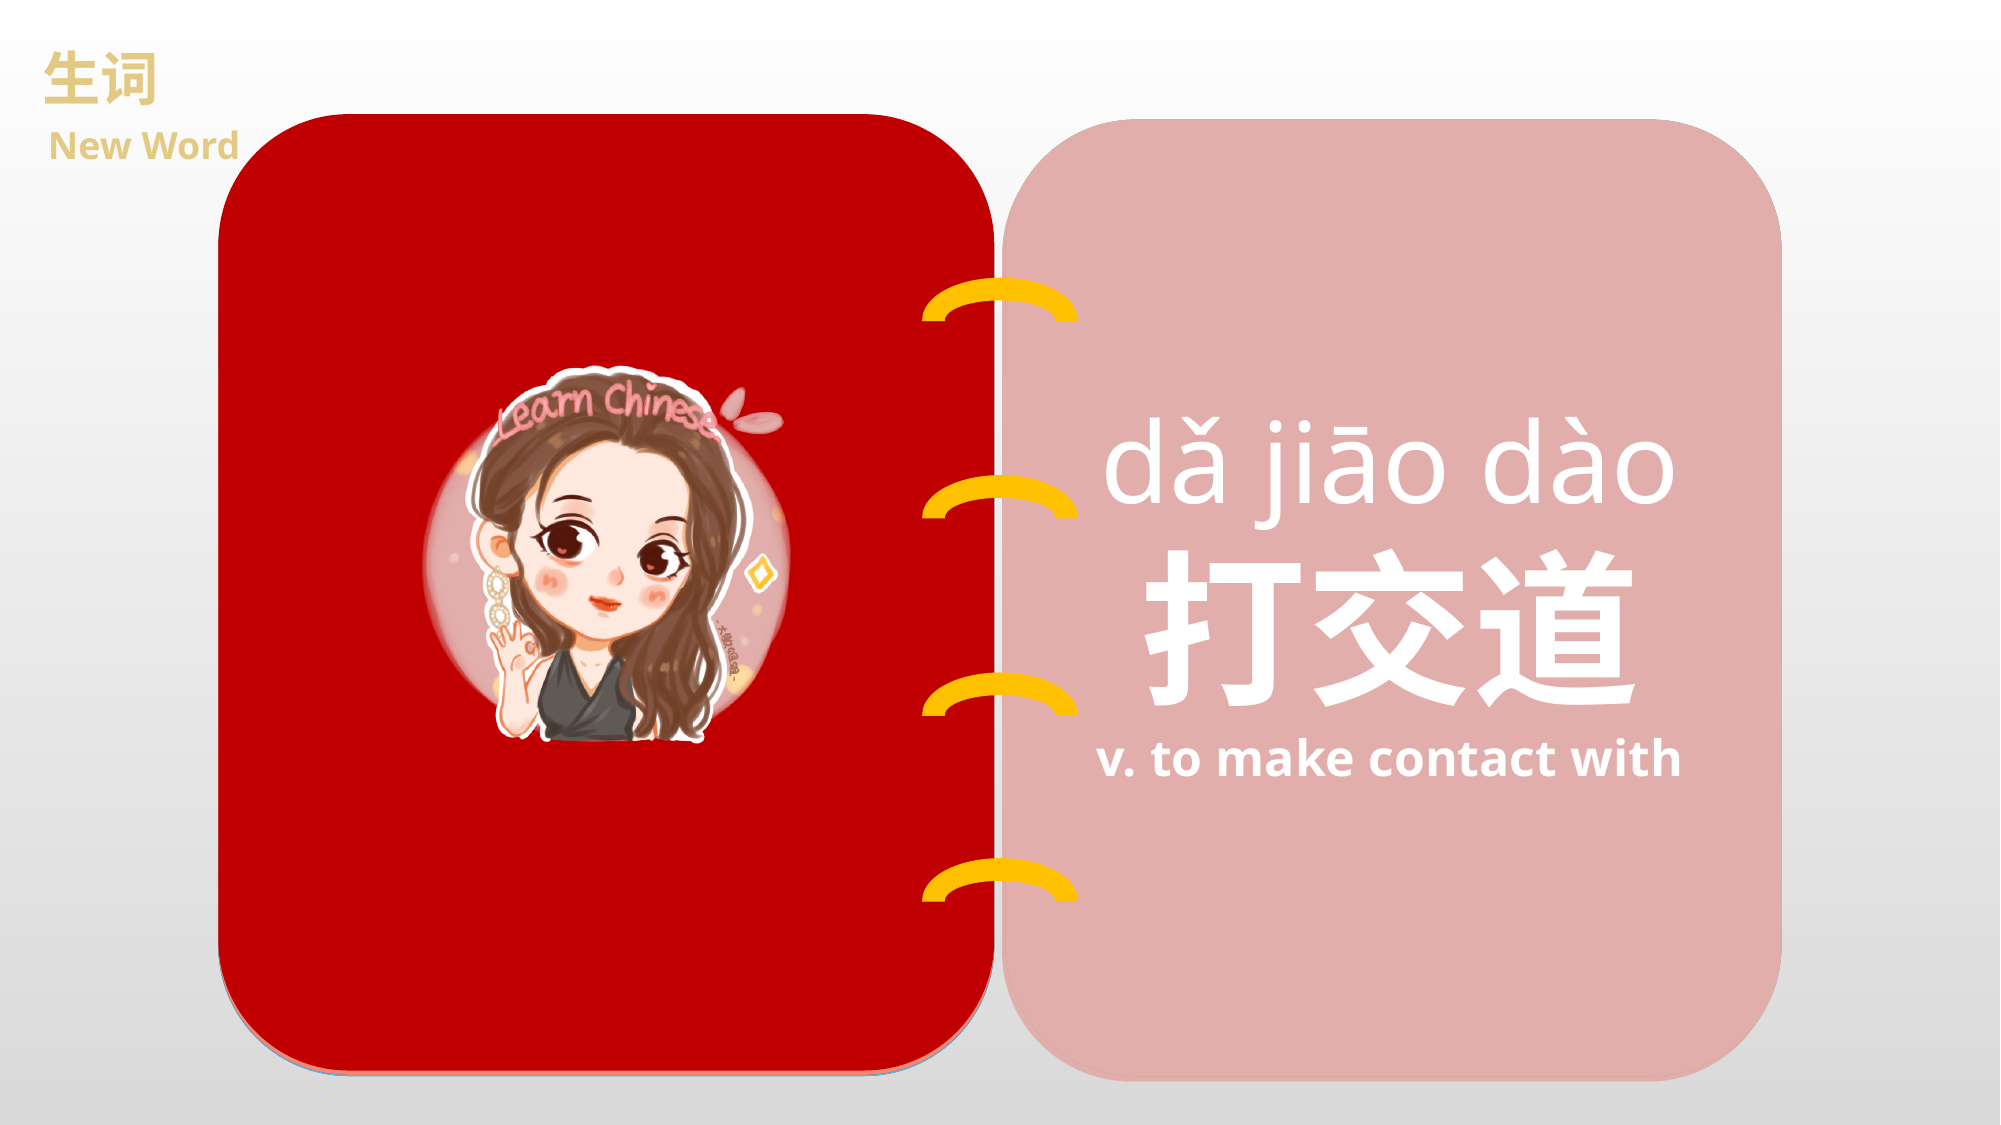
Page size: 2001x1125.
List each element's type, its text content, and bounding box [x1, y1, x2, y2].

text_box New Word [33, 115, 219, 175]
text_box 生词 [27, 35, 174, 120]
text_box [1002, 120, 1781, 1075]
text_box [219, 115, 994, 1070]
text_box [923, 278, 1077, 942]
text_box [1002, 1075, 1777, 1081]
